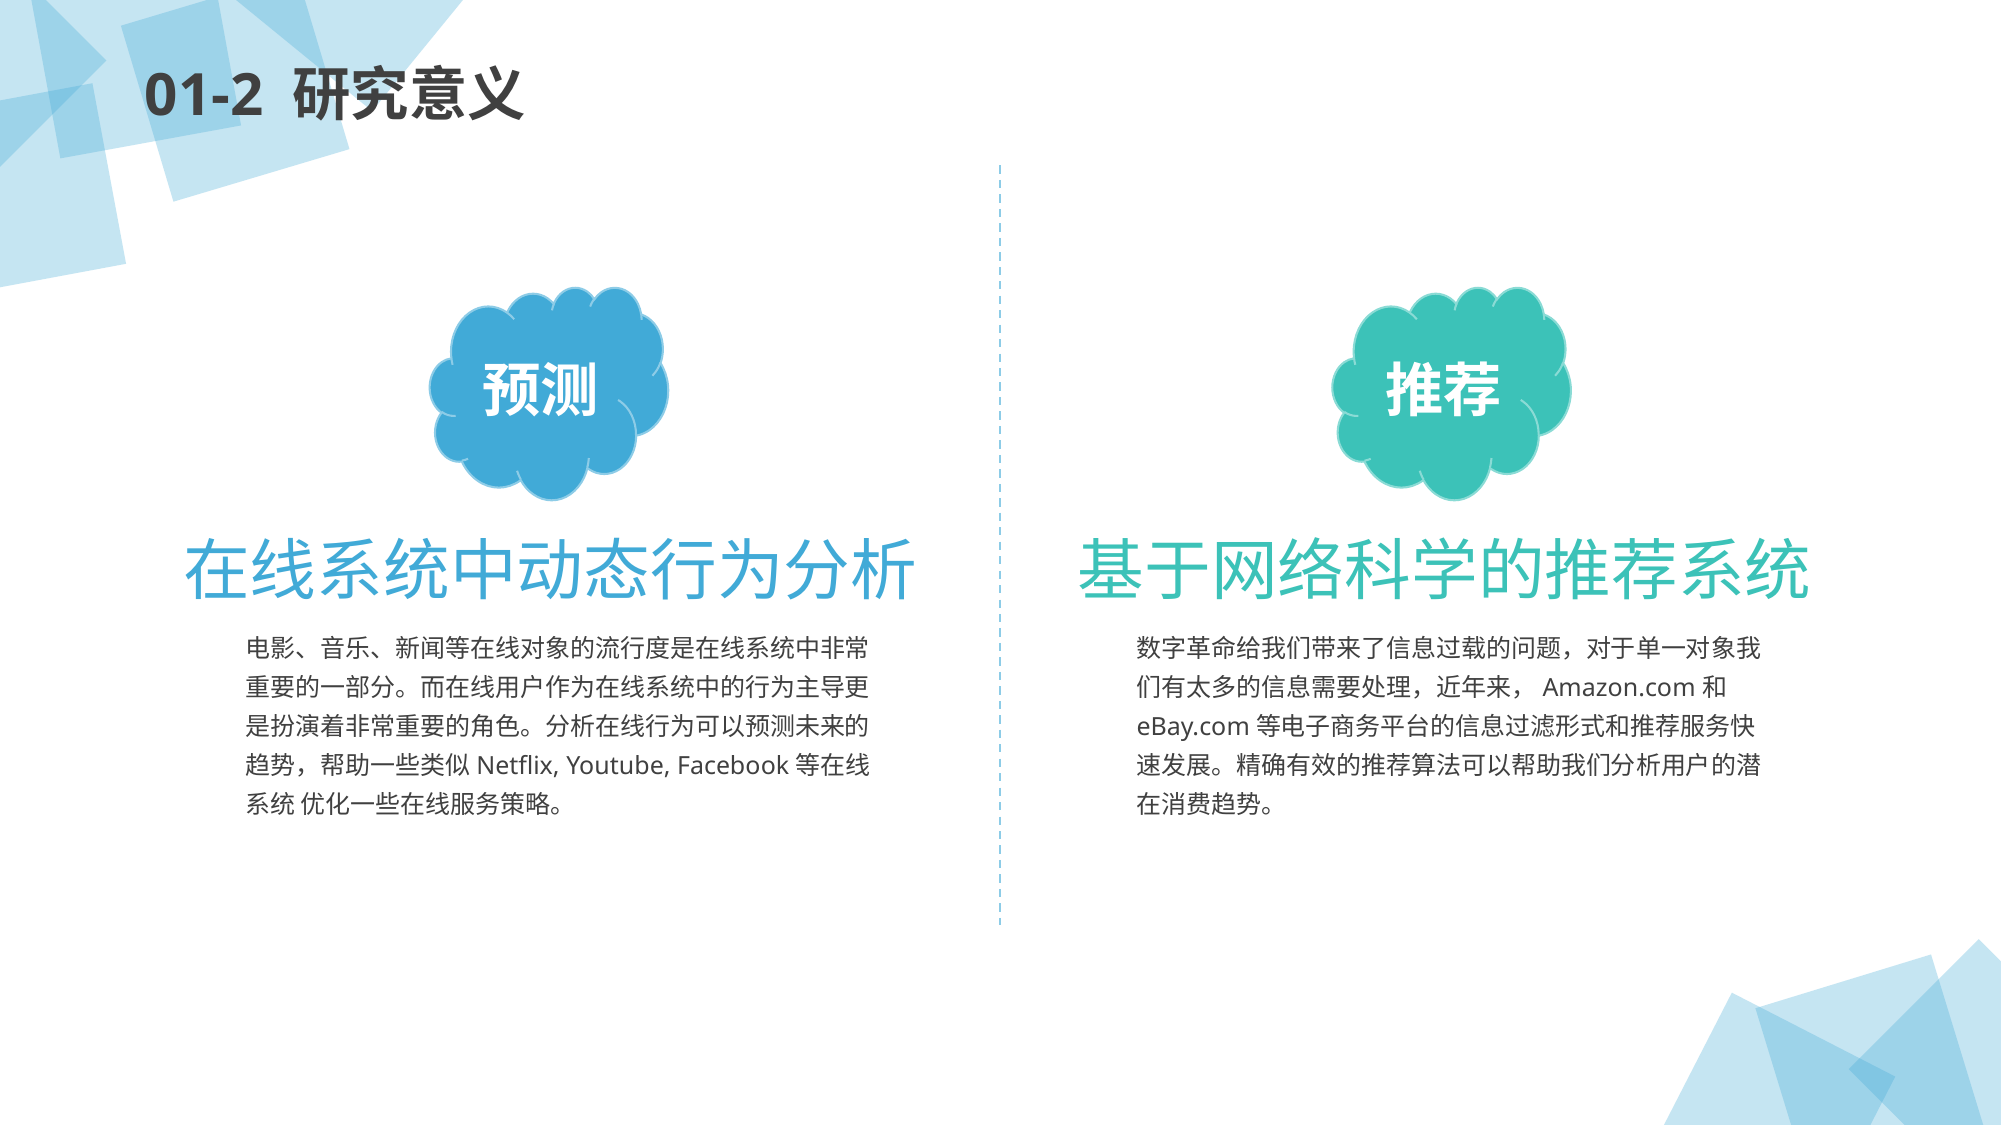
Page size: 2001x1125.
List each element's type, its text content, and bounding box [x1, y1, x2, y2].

text_box 推荐 [1331, 286, 1572, 502]
text_box 电影、音乐、新闻等在线对象的流行度是在线系统中非常重要的一部分。而在线用户作为在线系统中的行为主导更是扮演着非常重要的角色。分析在线行为可以预测未来的趋势，帮助一些类似Netflix, Youtube, Facebook等在线系统 优化一些在线服务策略。 [230, 616, 891, 826]
text_box 基于网络科学的推荐系统 [1062, 520, 1827, 615]
text_box 数字革命给我们带来了信息过载的问题，对于单一对象我们有太多的信息需要处理，近年来，Amazon.com和eBay.com等电子商务平台的信息过滤形式和推荐服务快速发展。精确有效的推荐算法可以帮助我们分析用户的潜在消费趋势。 [1121, 616, 1782, 826]
text_box 预测 [428, 286, 670, 502]
list 01-2 研究意义 [129, 59, 714, 134]
text_box 在线系统中动态行为分析 [168, 520, 933, 615]
